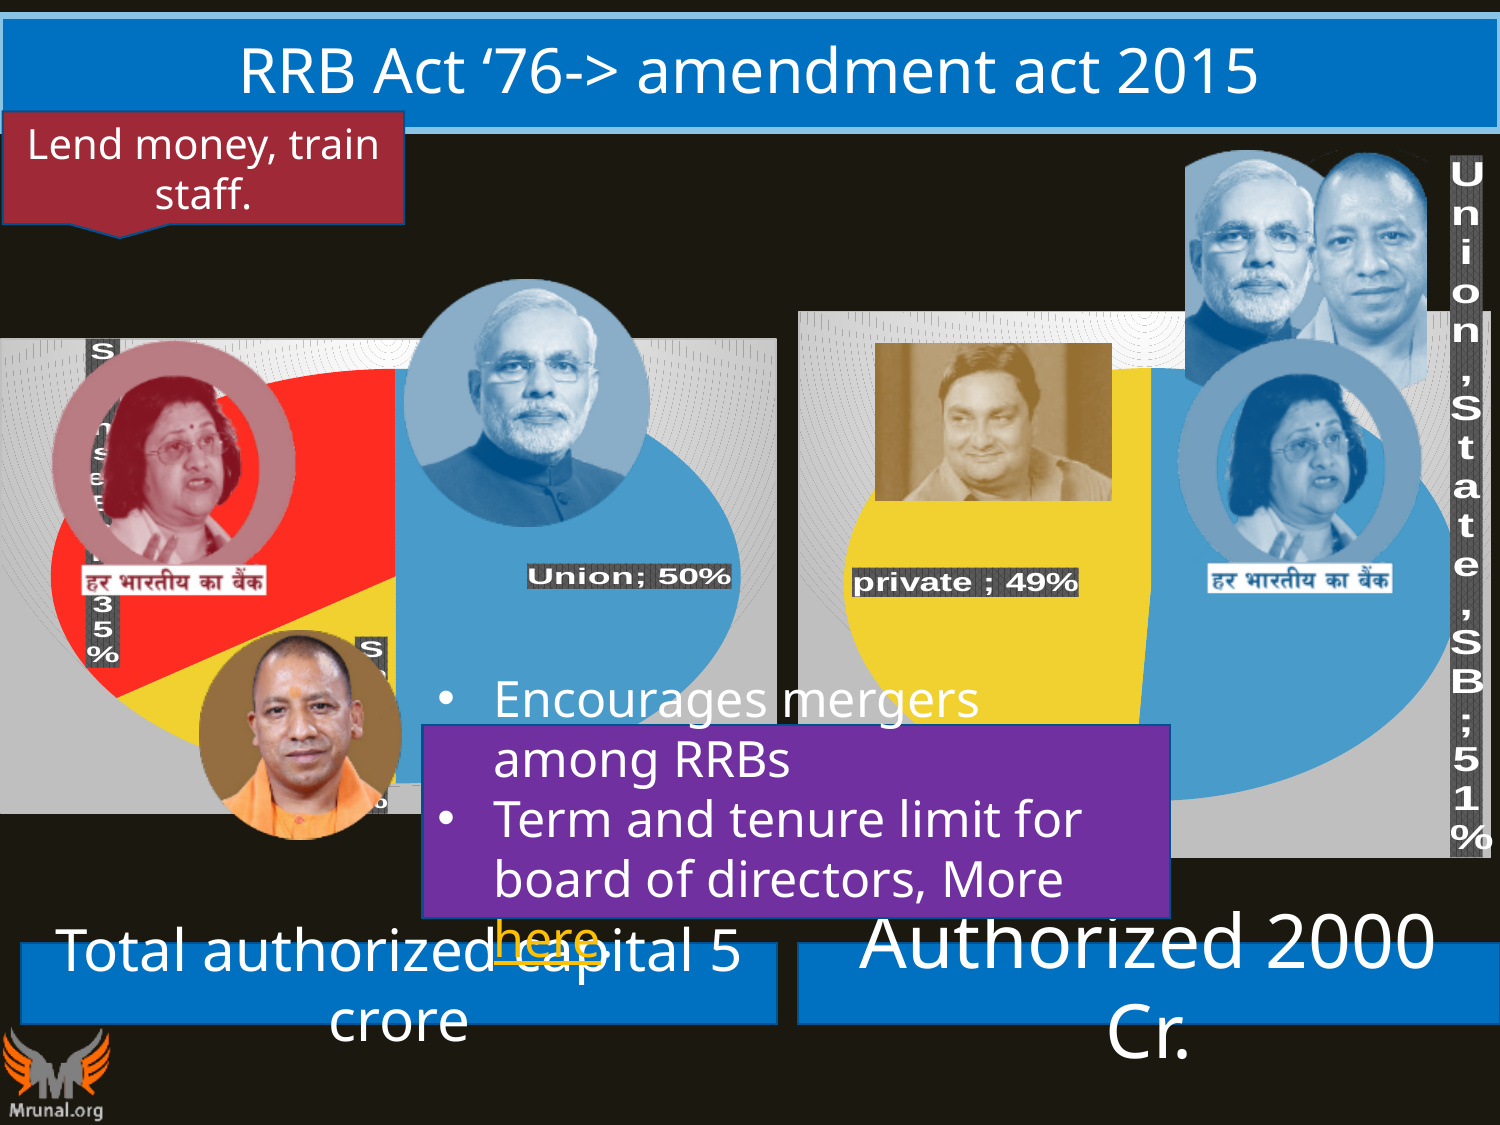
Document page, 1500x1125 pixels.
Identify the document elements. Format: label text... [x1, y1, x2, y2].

picture [0, 1024, 114, 1125]
picture [875, 343, 1112, 501]
text_box Authorized 2000 Cr. [797, 942, 1500, 1025]
picture [1158, 150, 1445, 605]
chart [0, 150, 777, 943]
text_box Total authorized capital 5 crore [20, 942, 778, 1025]
picture [199, 630, 402, 840]
picture [32, 330, 319, 607]
chart [798, 155, 1500, 943]
text_box Encourages mergers among RRBs Term and tenure limit for board of directors, More here. [777, 724, 798, 919]
text_box Lend money, train staff. [1, 110, 406, 150]
picture [404, 279, 650, 527]
title RRB Act ‘76-> amendment act 2015 [0, 12, 1500, 134]
